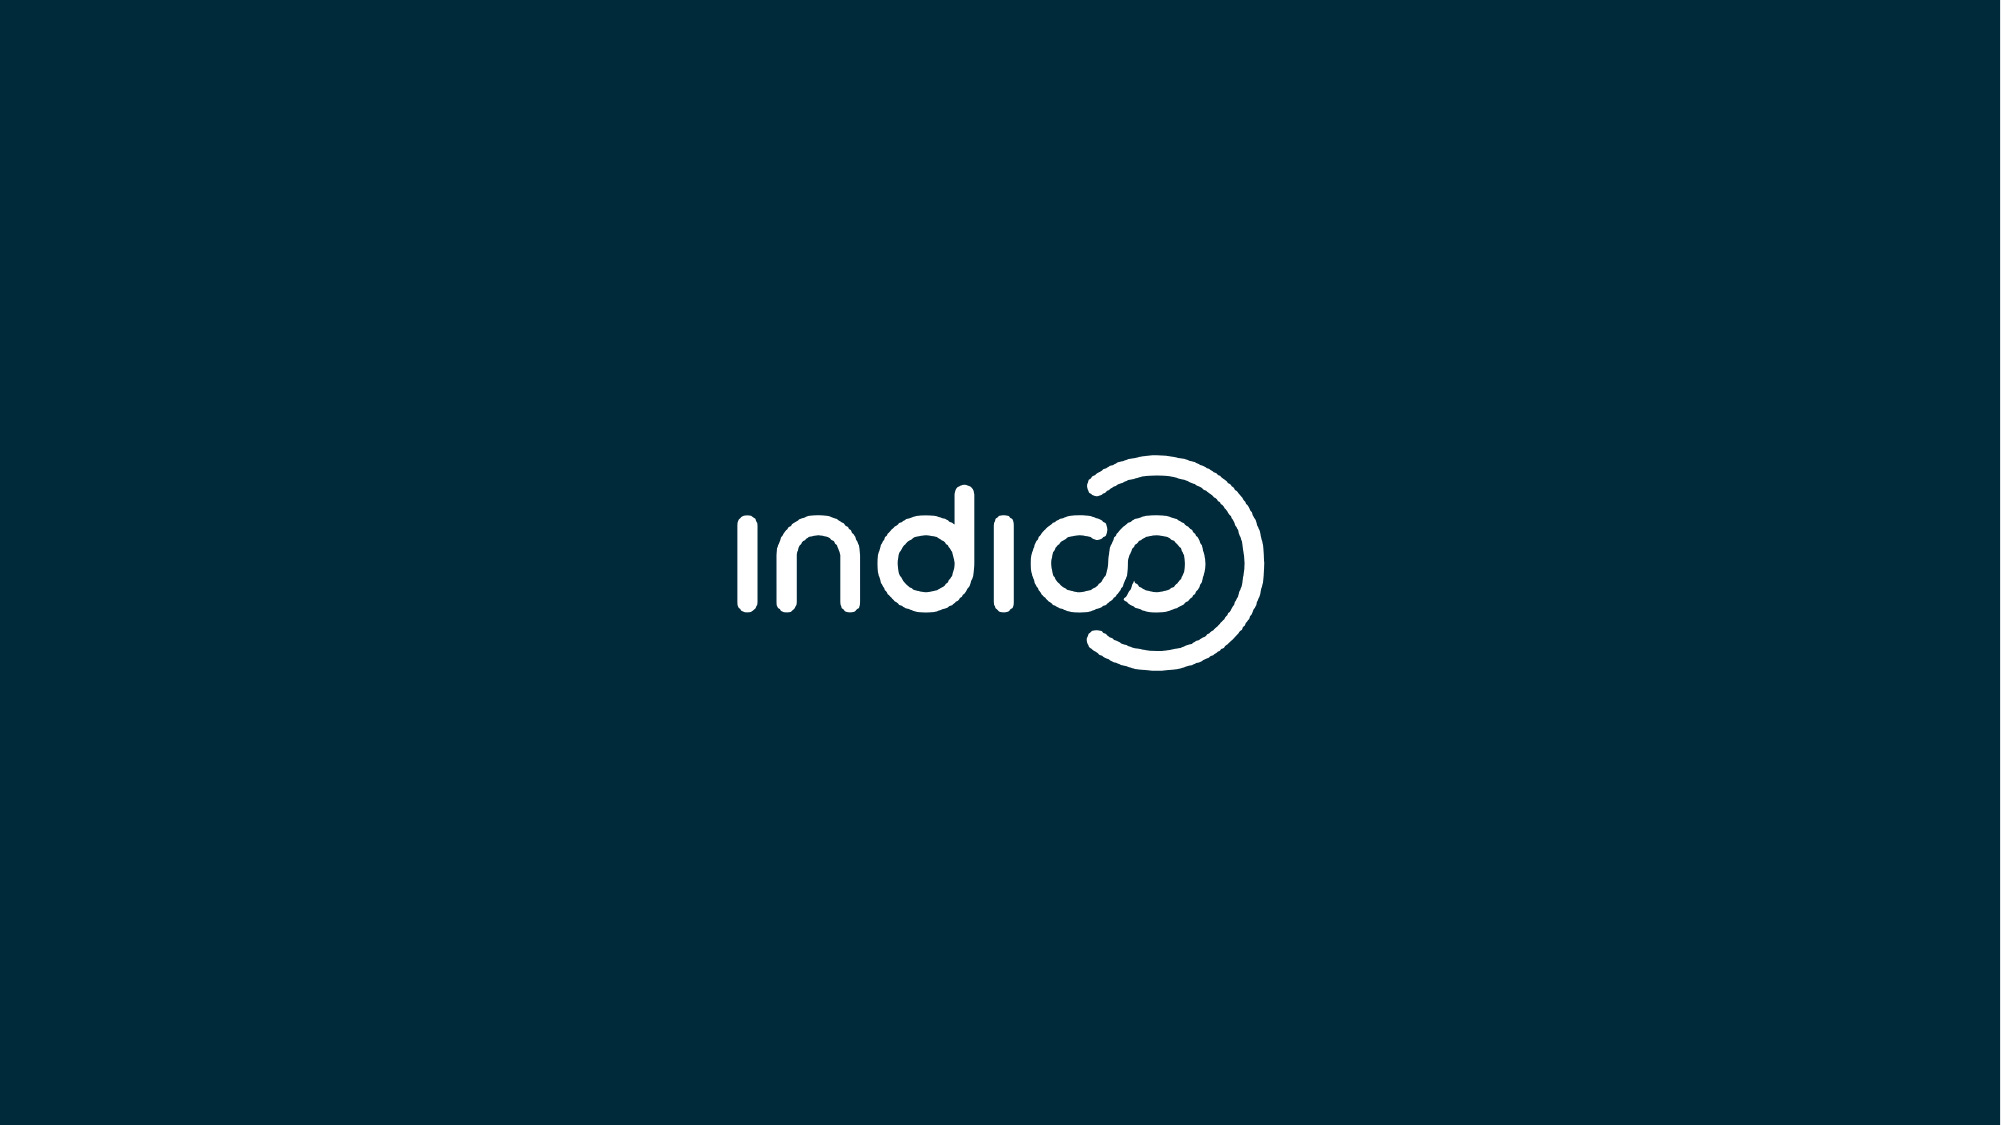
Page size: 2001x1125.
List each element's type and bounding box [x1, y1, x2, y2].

picture [738, 516, 757, 612]
picture [994, 516, 1013, 612]
picture [777, 516, 860, 612]
picture [878, 485, 974, 612]
picture [1087, 456, 1264, 670]
picture [1031, 516, 1205, 612]
